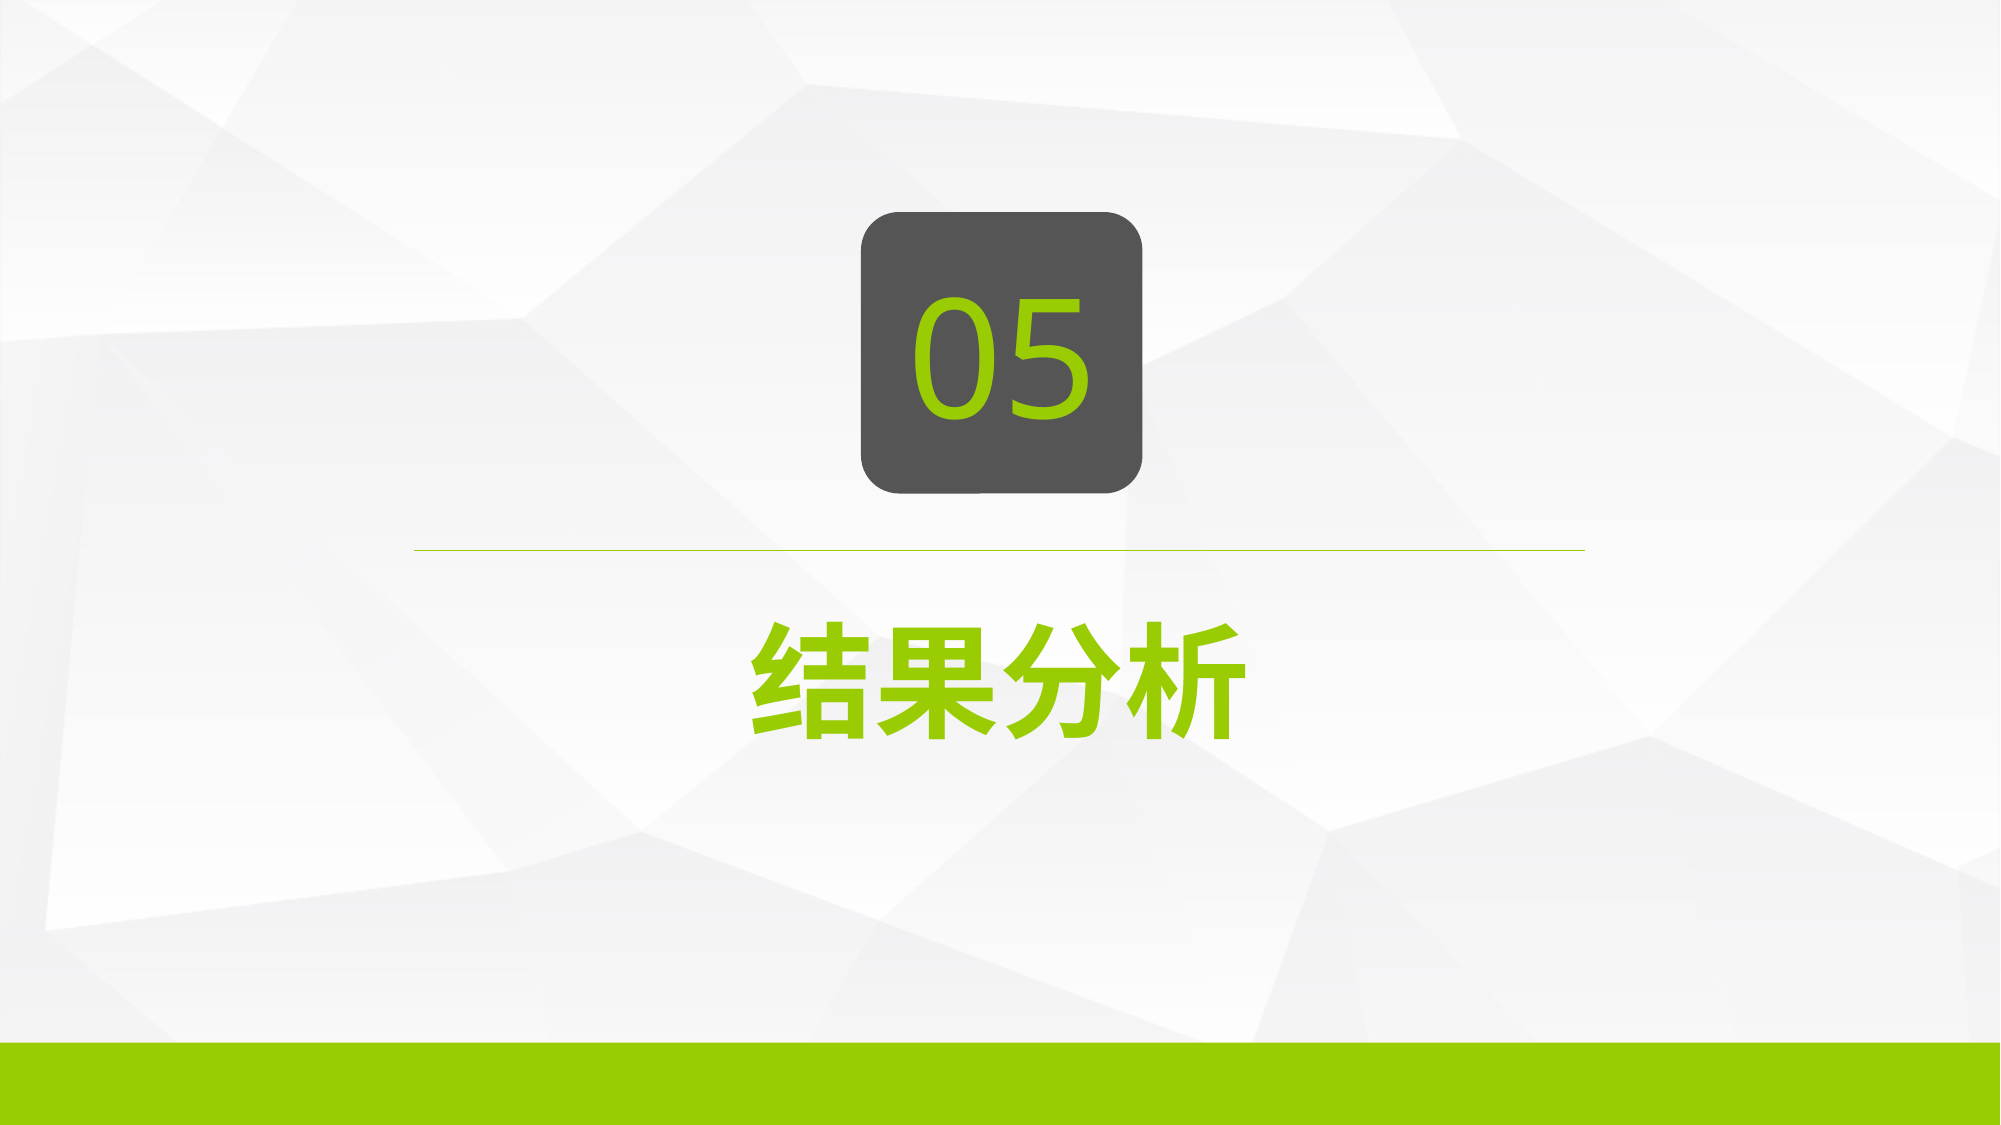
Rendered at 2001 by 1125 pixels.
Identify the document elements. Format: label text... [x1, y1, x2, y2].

text_box [859, 210, 1144, 495]
text_box 05 [892, 244, 1113, 459]
picture [0, 0, 2001, 1125]
text_box 结果分析 [413, 596, 1585, 762]
text_box [0, 1041, 2000, 1125]
